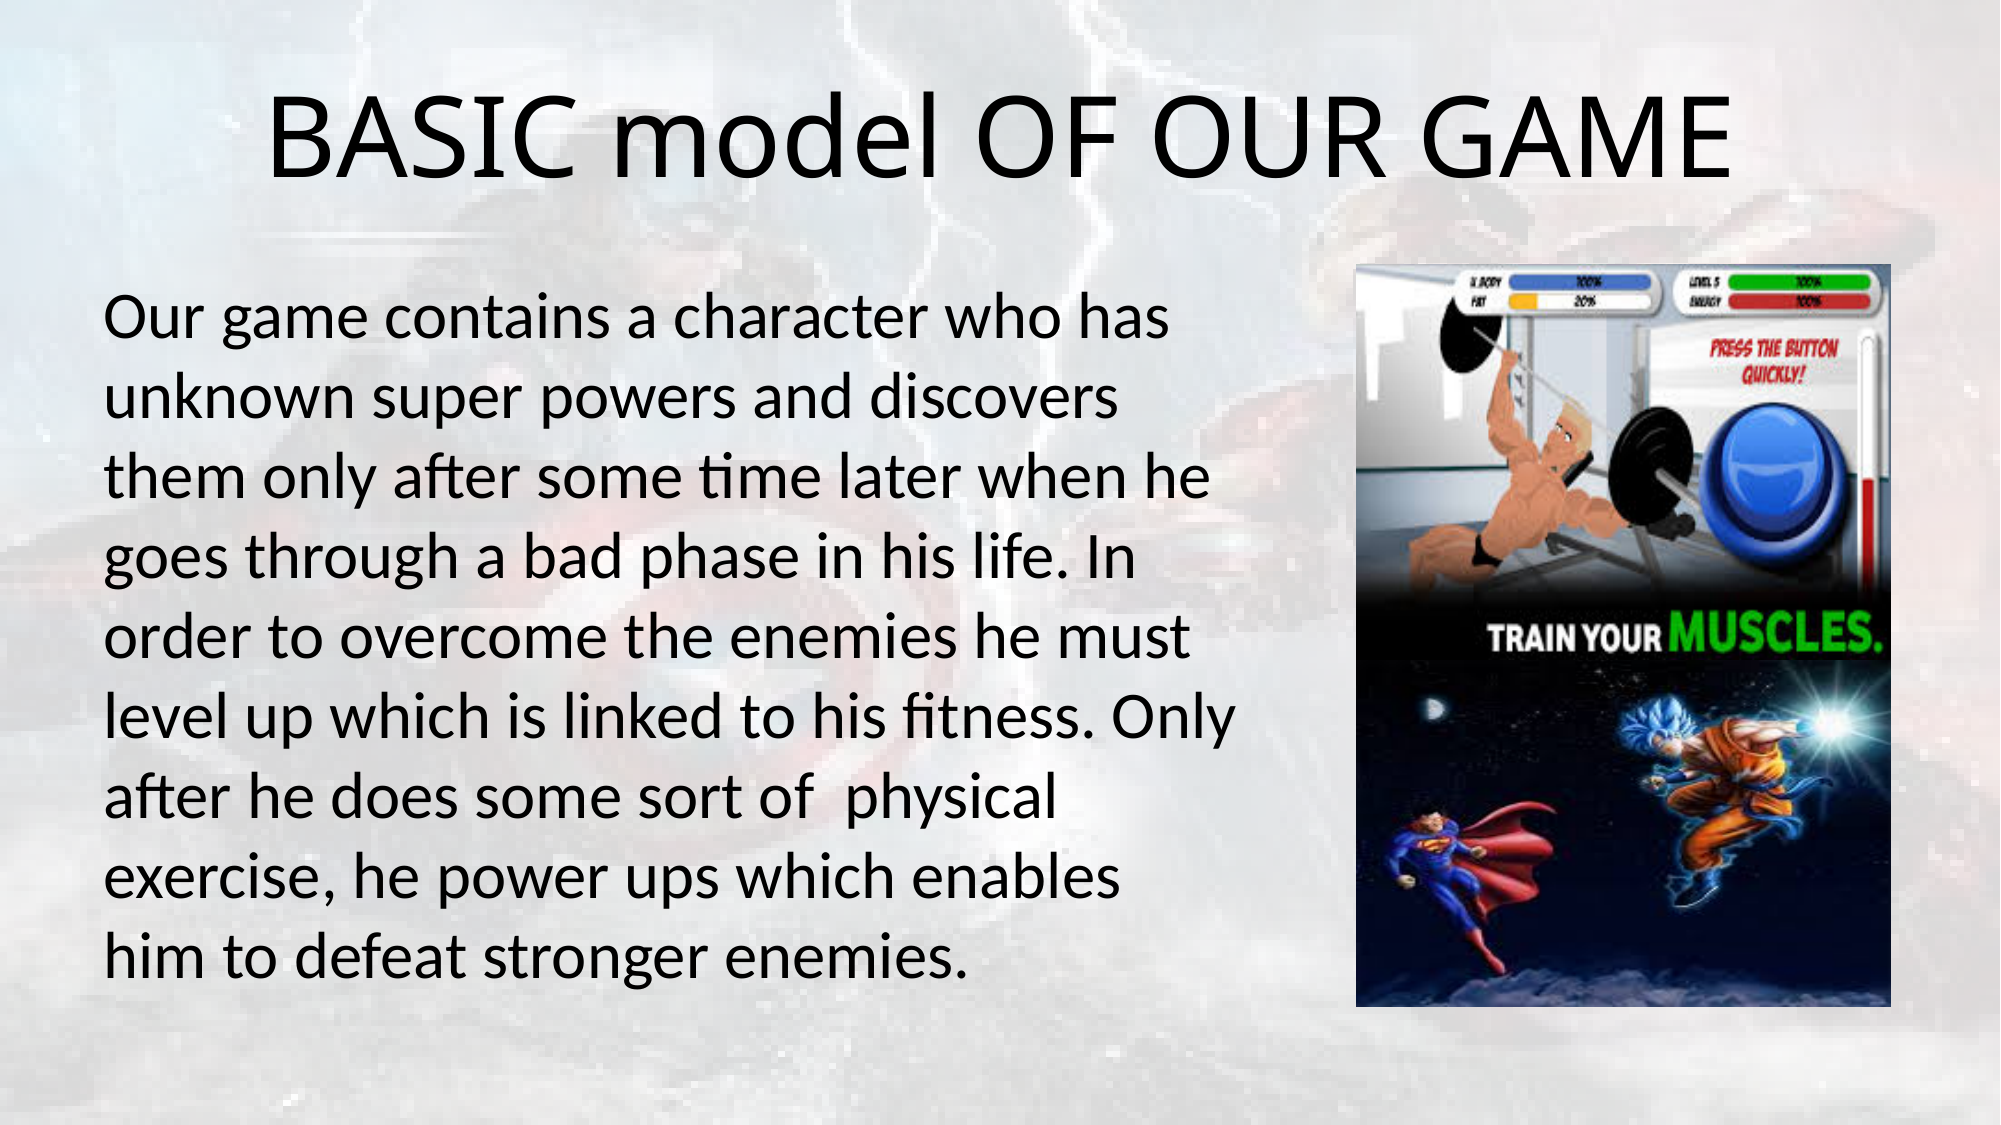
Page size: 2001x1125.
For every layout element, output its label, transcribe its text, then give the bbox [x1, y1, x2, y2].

picture [1356, 264, 1891, 1007]
text_box BASIC model OF OUR GAME [226, 57, 1774, 208]
text_box Our game contains a character who has unknown super powers and discovers them only after some time later when he goes through a bad phase in his life. In order to overcome the enemies he must level up which is linked to his fitness. Only after he does some sort of physical exercise, he power ups which enables him to defeat stronger enemies. [89, 264, 1254, 999]
